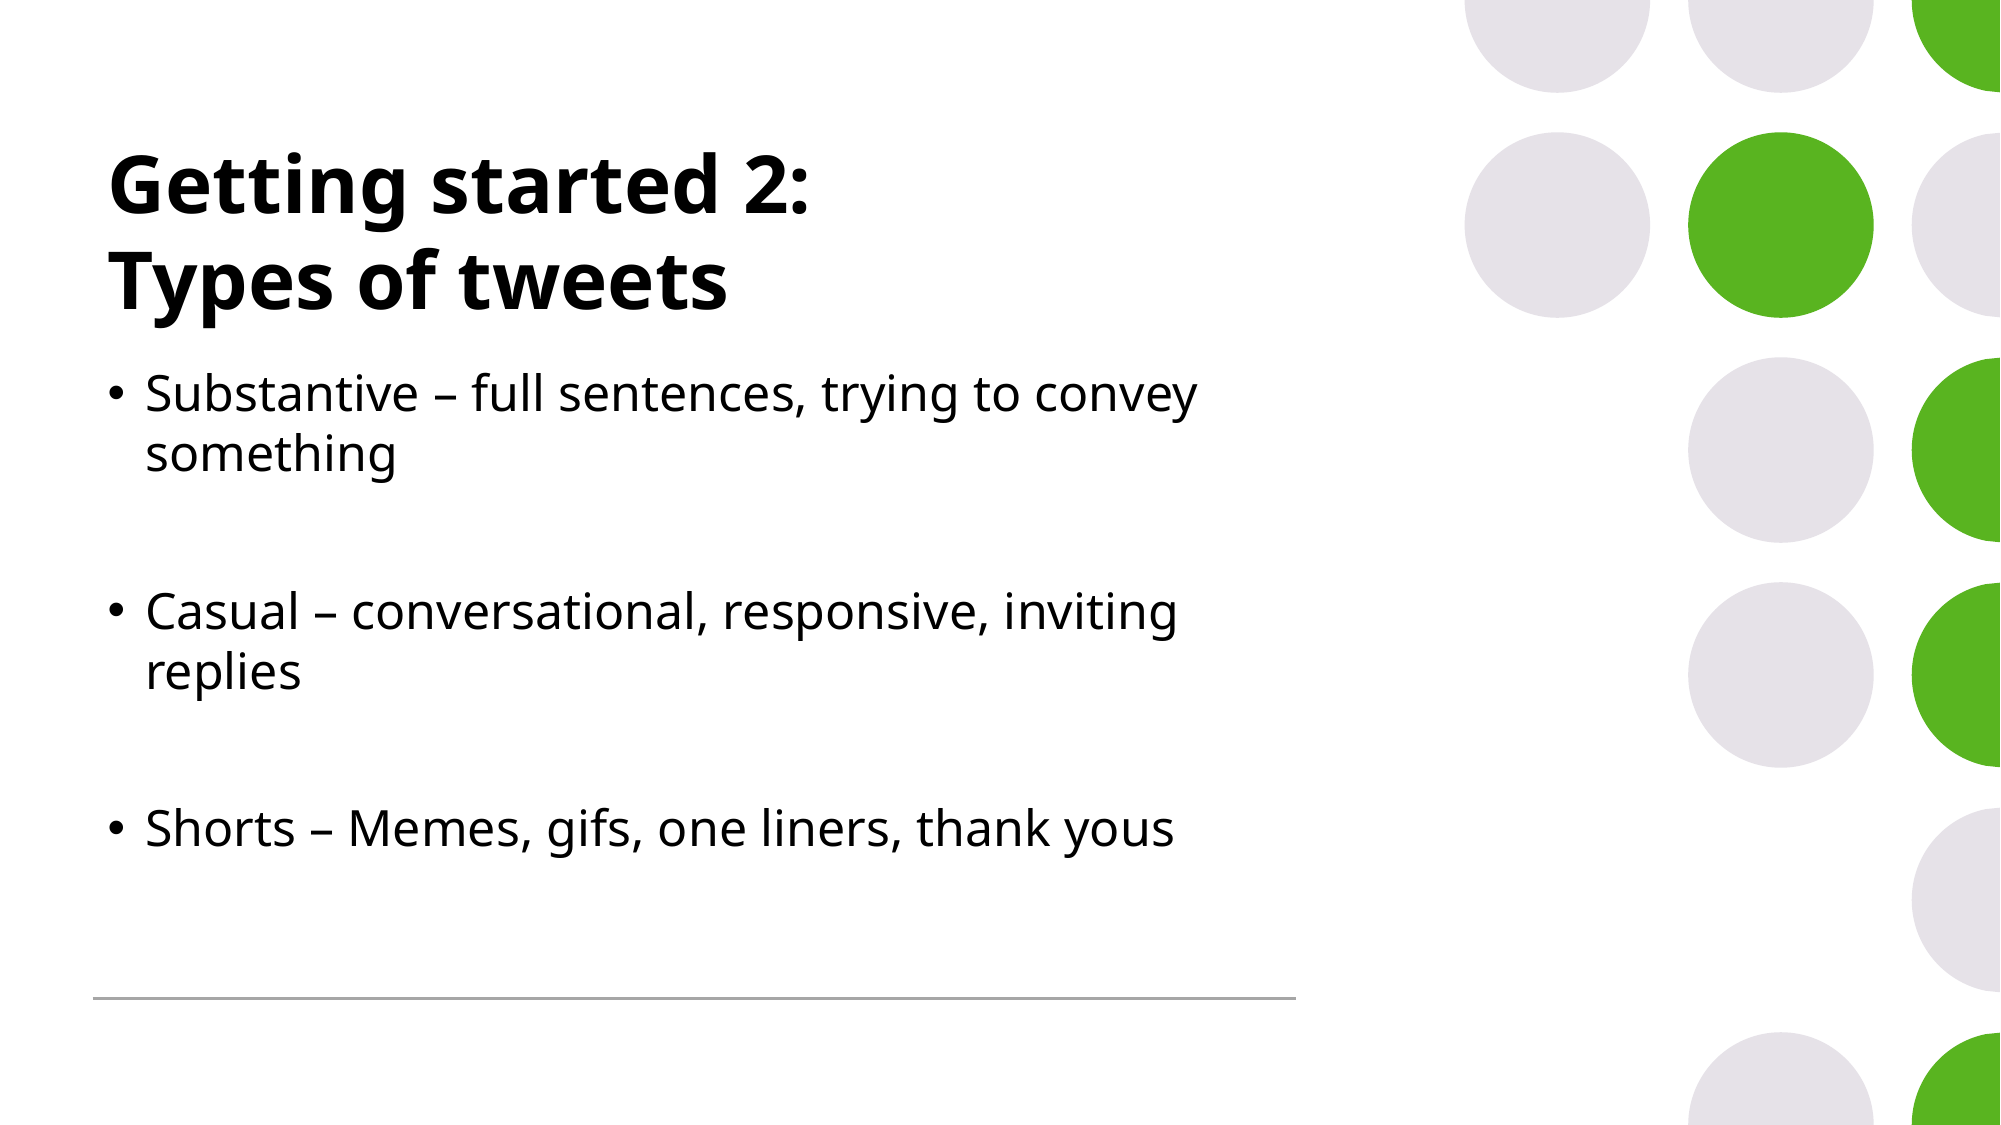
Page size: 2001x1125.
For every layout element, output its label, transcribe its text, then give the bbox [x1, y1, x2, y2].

title Getting started 2: Types of tweets [92, 126, 1297, 335]
list Substantive – full sentences, trying to convey something Casual – conversational, responsive, inviting replies Shorts – Memes, gifs, one liners, thank yous [92, 354, 1297, 946]
